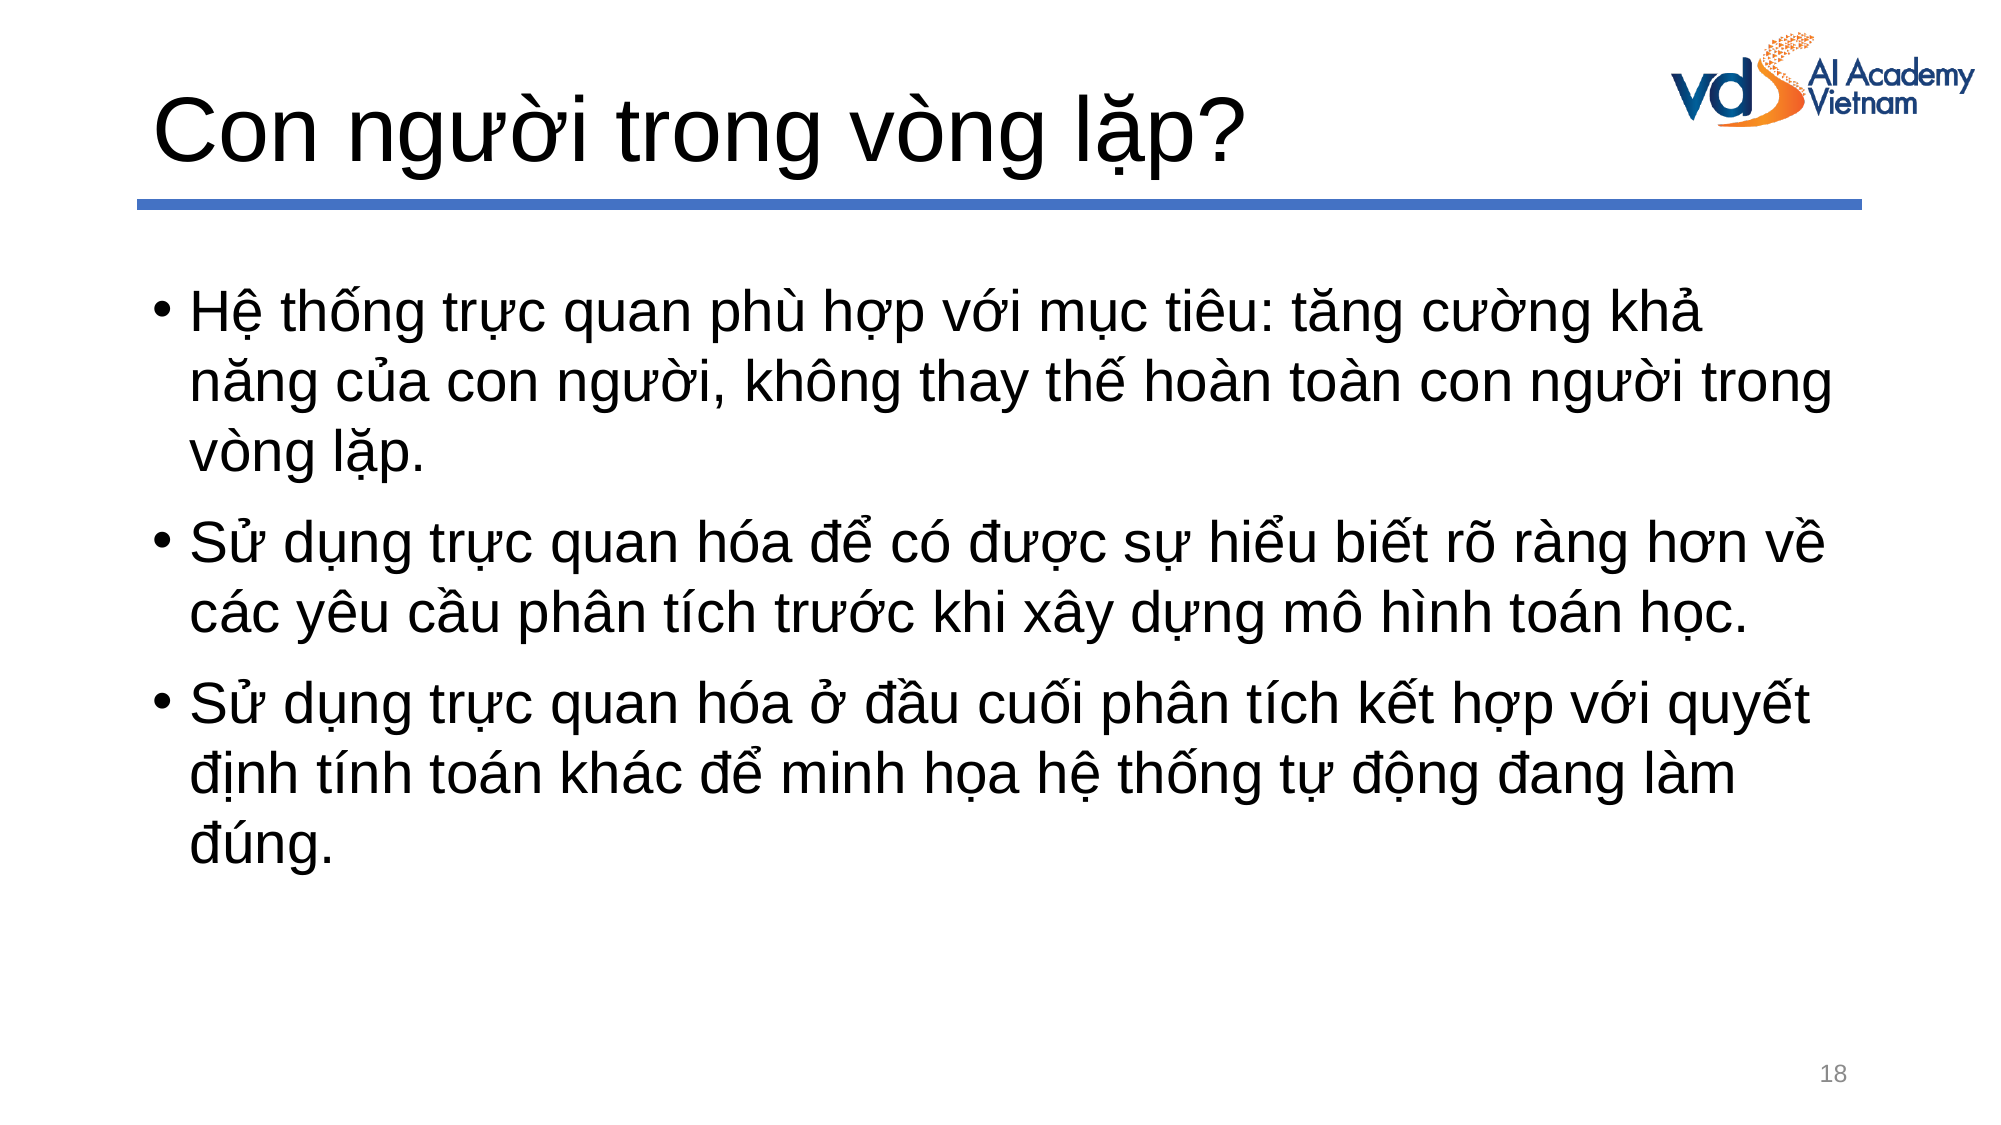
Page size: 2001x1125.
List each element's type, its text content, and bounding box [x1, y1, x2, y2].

slide_number 18 [1412, 1042, 1863, 1103]
picture [1671, 32, 1975, 127]
title Con người trong vòng lặp? [137, 59, 1863, 204]
list Hệ thống trực quan phù hợp với mục tiêu: tăng cường khả năng của con người, không thay thế hoàn toàn con người trong vòng lặp. Sử dụng trực quan hóa để có được sự hiểu biết rõ ràng hơn về các yêu cầu phân tích trước khi xây dựng mô hình toán học. Sử dụng trực quan hóa ở đầu cuối phân tích kết hợp với quyết định tính toán khác để minh họa hệ thống tự động đang làm đúng. [137, 265, 1863, 1014]
